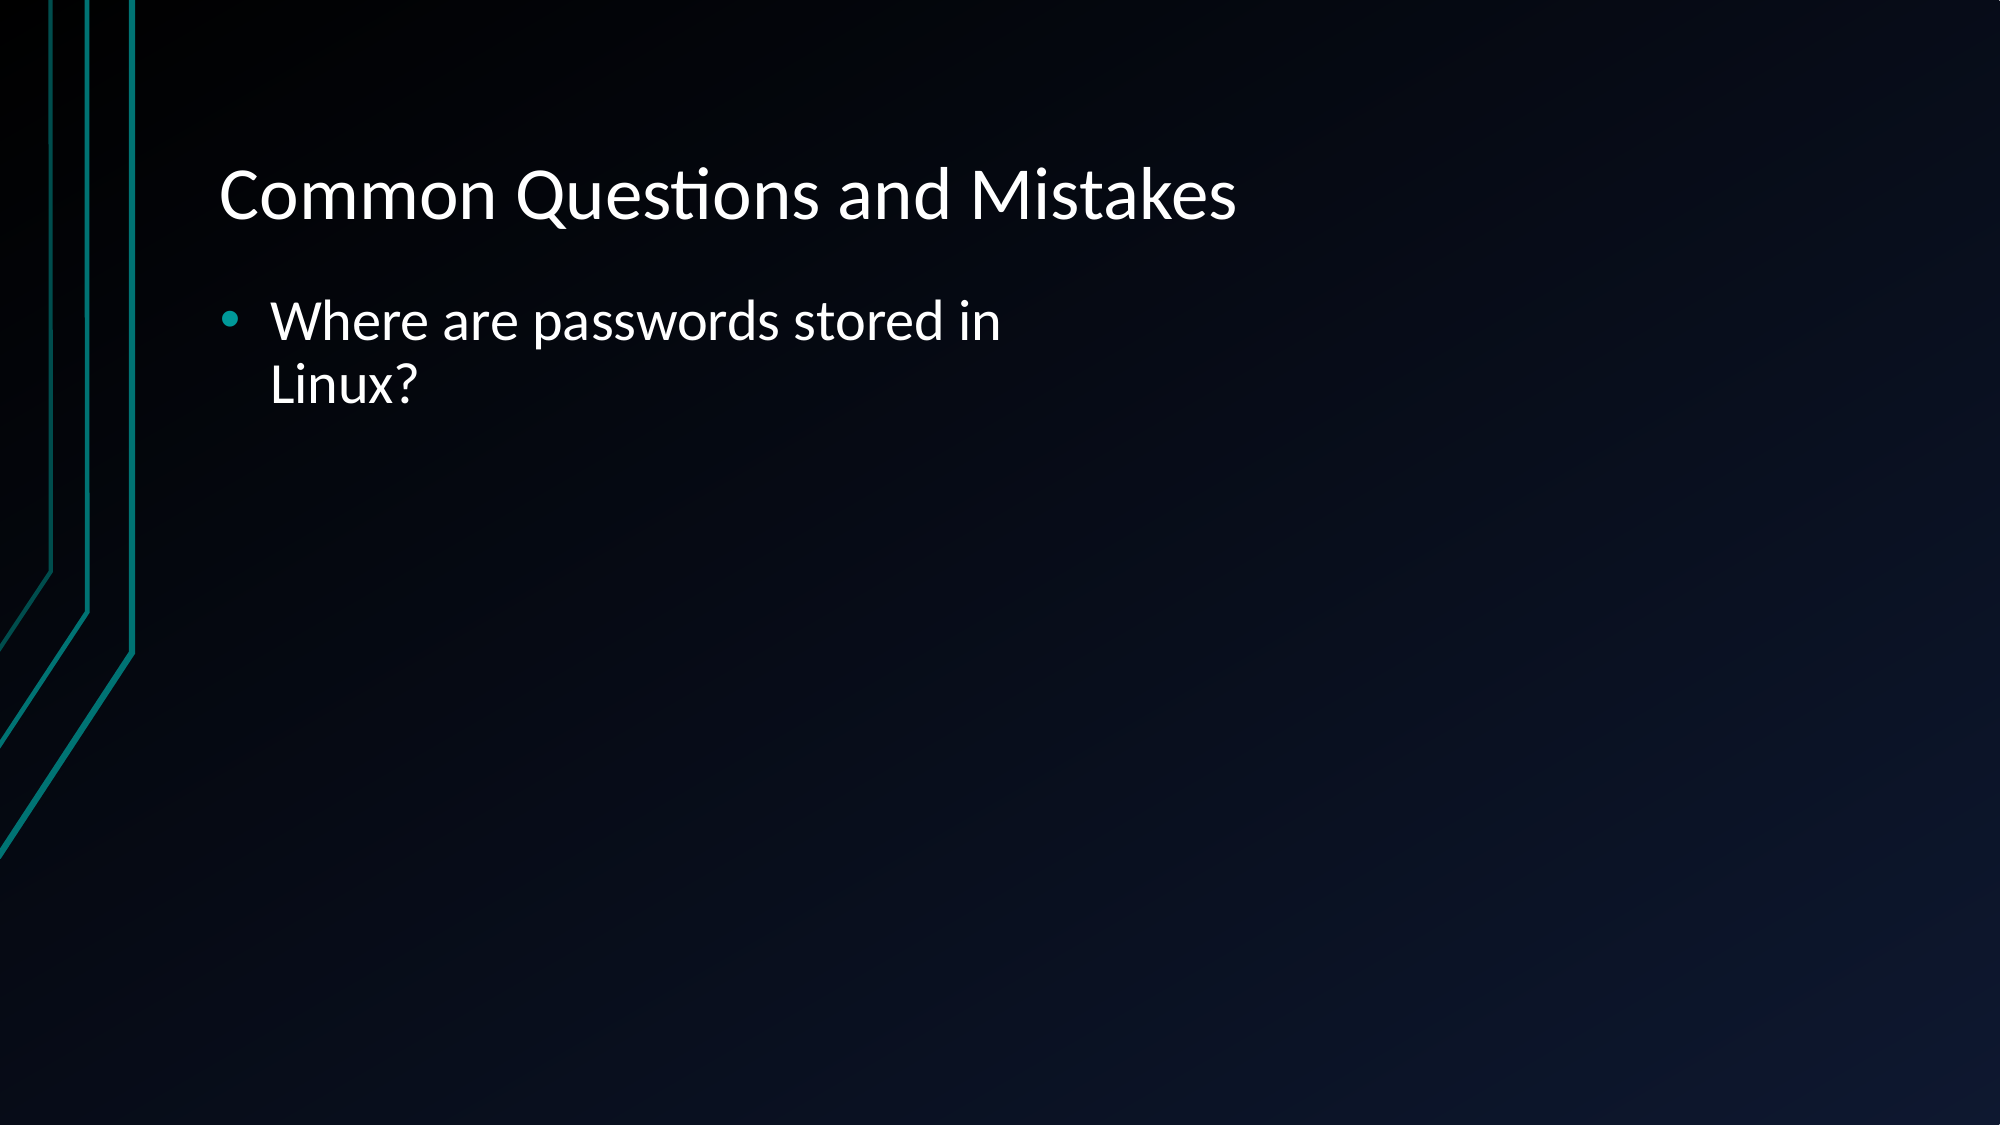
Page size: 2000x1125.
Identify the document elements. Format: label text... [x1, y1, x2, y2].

title Common Questions and Mistakes [199, 45, 1900, 246]
list Where are passwords stored in Linux? [199, 279, 1033, 1013]
